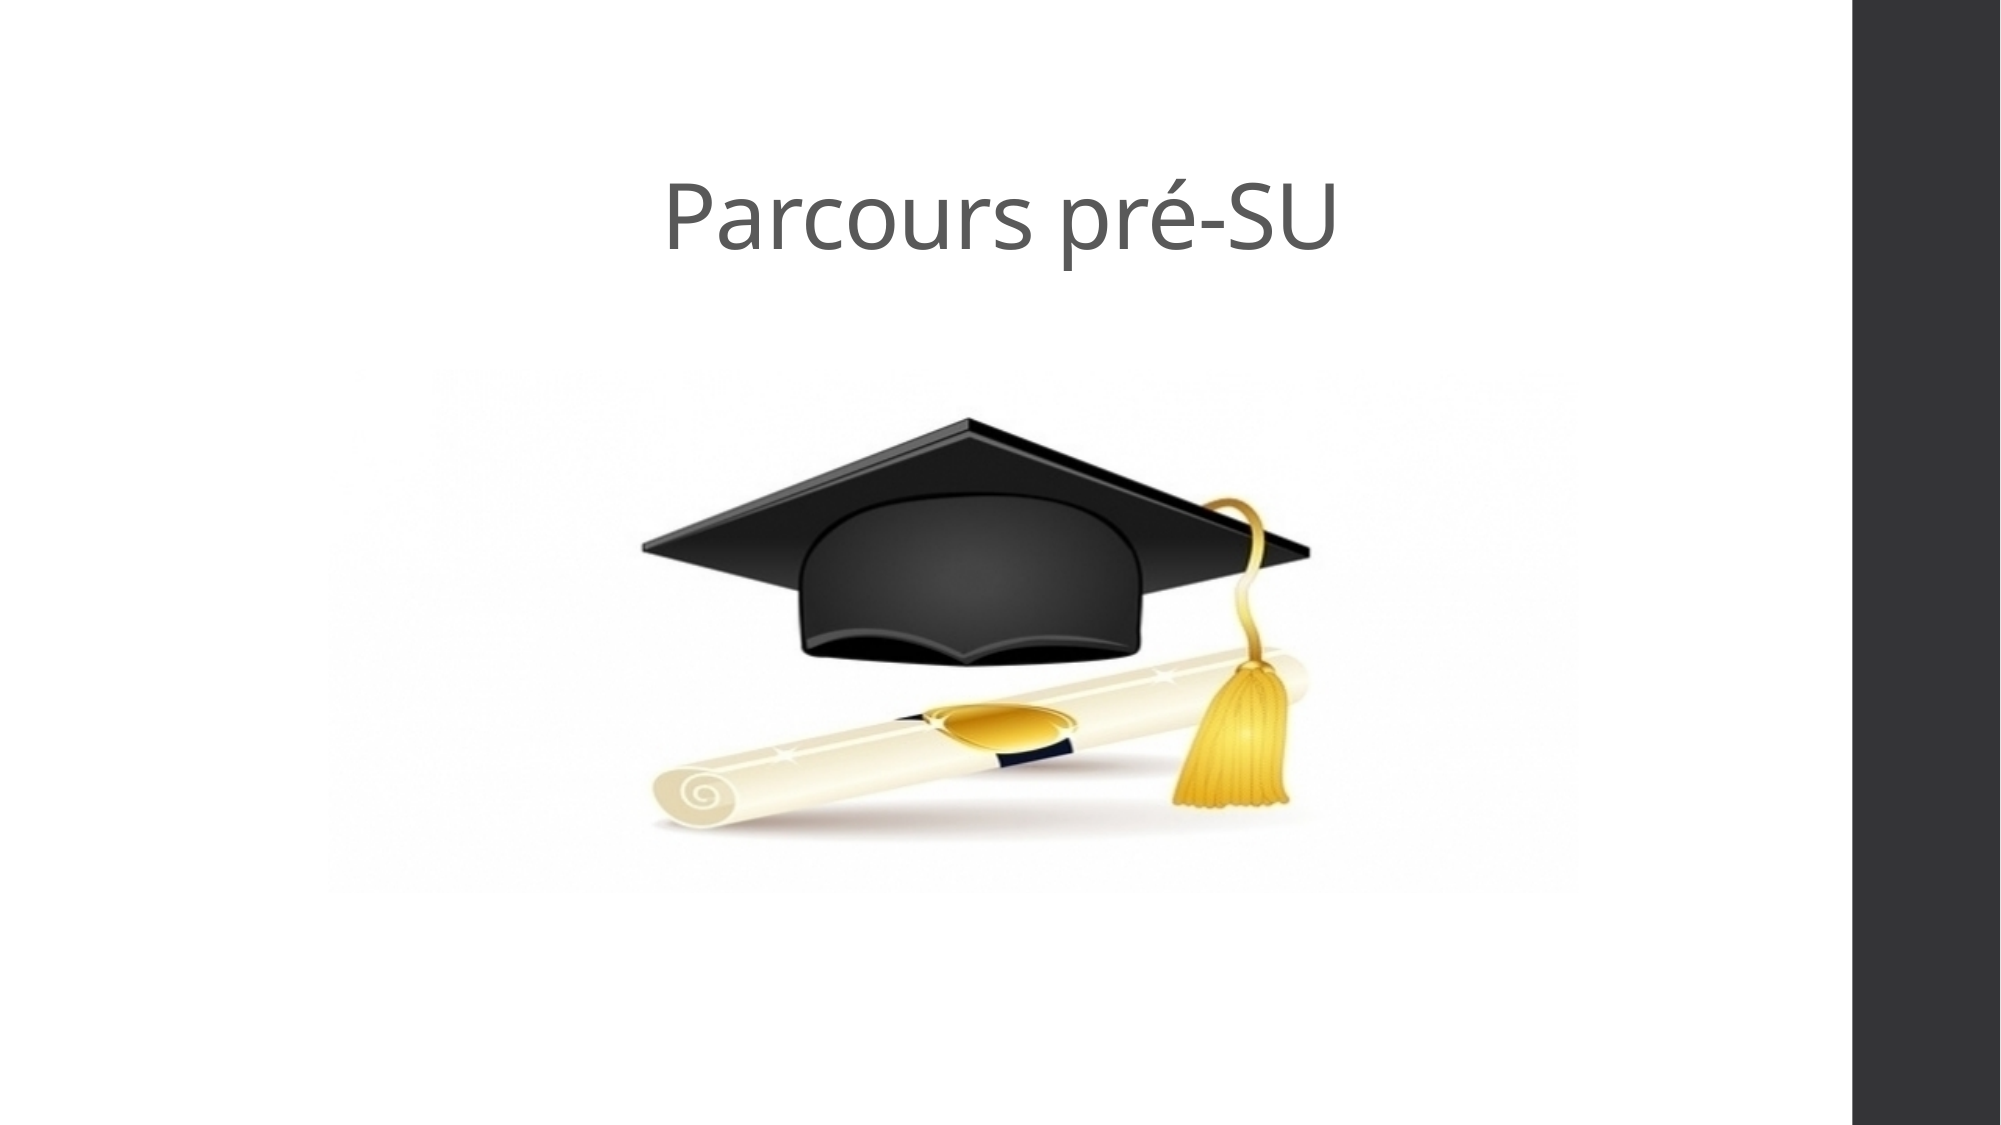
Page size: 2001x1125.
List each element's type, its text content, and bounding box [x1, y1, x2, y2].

title Parcours pré-SU [206, 60, 1797, 278]
picture [327, 369, 1579, 893]
